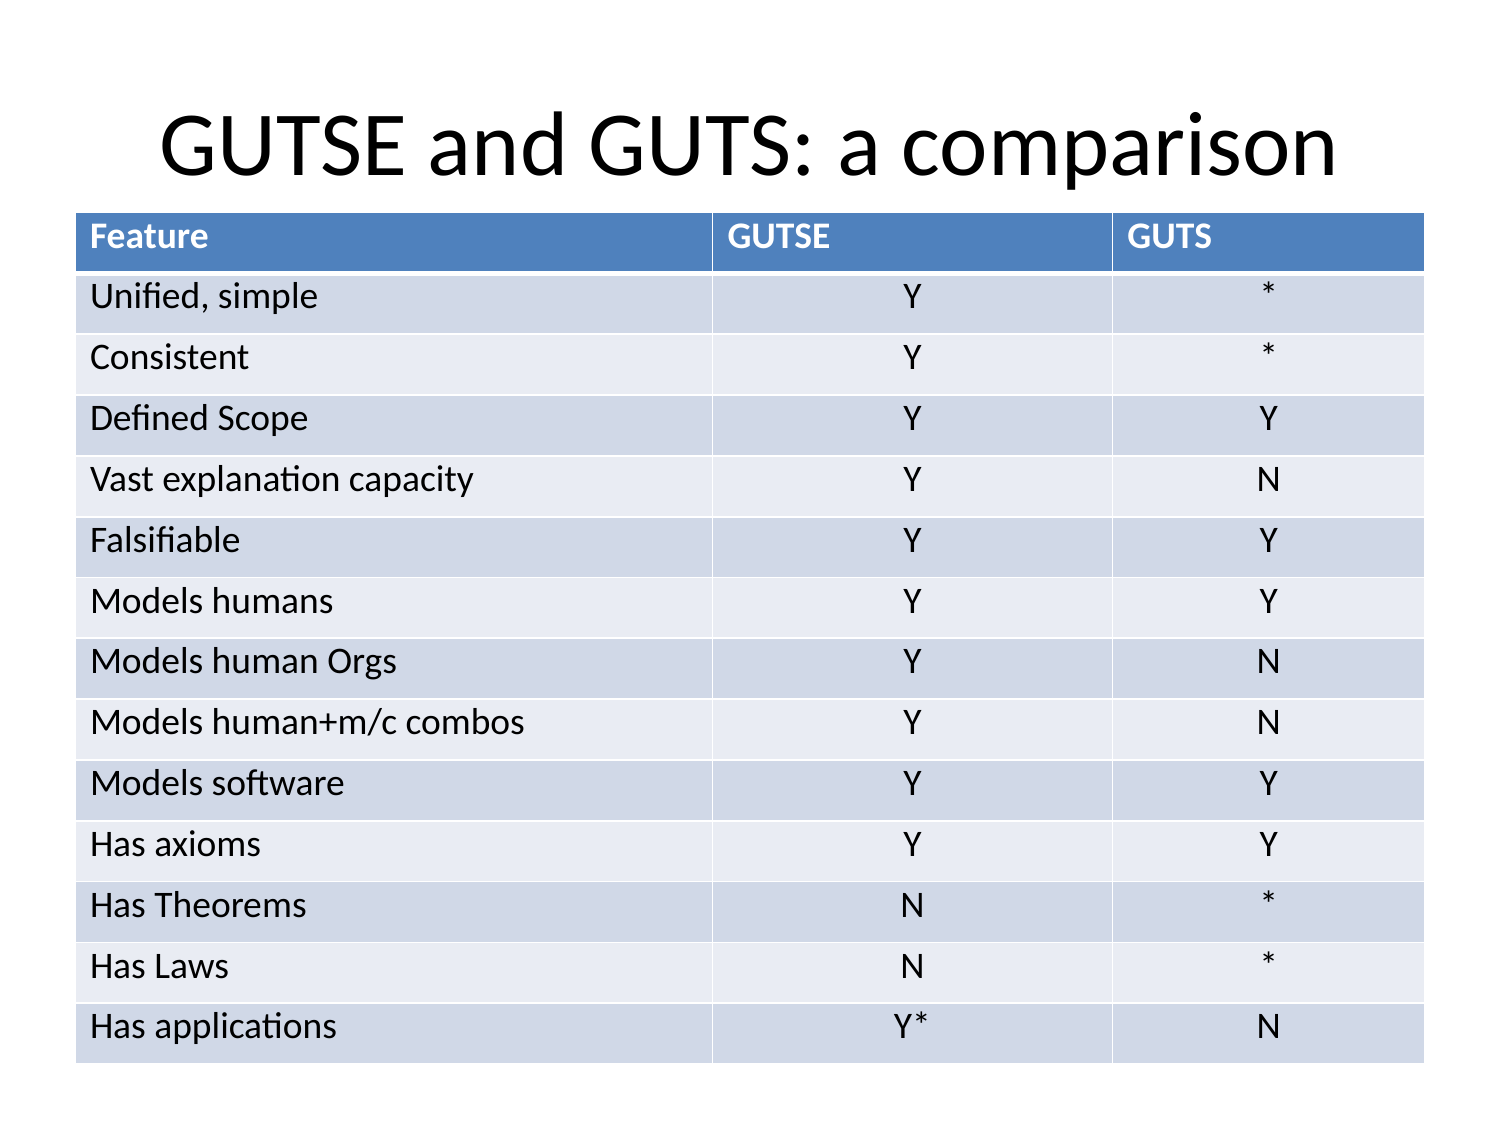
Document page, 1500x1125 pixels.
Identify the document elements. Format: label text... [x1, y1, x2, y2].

table_cell Has applications [76, 1004, 712, 1063]
table_cell Models humans [76, 578, 712, 637]
table_cell Y [713, 700, 1112, 759]
table_cell N [1113, 1004, 1424, 1063]
table_cell Y [1113, 396, 1424, 455]
table_cell Y [713, 396, 1112, 455]
table_cell Has axioms [76, 822, 712, 881]
table_cell Falsifiable [76, 518, 712, 577]
table_cell Models human Orgs [76, 639, 712, 698]
table_cell N [1113, 639, 1424, 698]
table_cell Vast explanation capacity [76, 457, 712, 516]
table_cell Y [713, 761, 1112, 820]
table_cell Models software [76, 761, 712, 820]
table_cell Unified, simple [76, 276, 712, 333]
table_cell Y [713, 276, 1112, 333]
table_cell * [1113, 335, 1424, 394]
title GUTSE and GUTS: a comparison [75, 45, 1425, 212]
table_cell * [1113, 882, 1424, 942]
table_cell N [1113, 700, 1424, 759]
table_cell Y [1113, 761, 1424, 820]
table_cell Y [713, 457, 1112, 516]
table_cell * [1113, 276, 1424, 333]
table_cell Y [713, 335, 1112, 394]
table_cell Y [713, 518, 1112, 577]
table_cell Y [713, 639, 1112, 698]
table_header GUTS [1113, 213, 1424, 271]
table_cell Y [1113, 822, 1424, 881]
table_cell N [1113, 457, 1424, 516]
table_cell N [713, 943, 1112, 1002]
table_header GUTSE [713, 213, 1112, 271]
table_cell Models human+m/c combos [76, 700, 712, 759]
table_cell Has Theorems [76, 882, 712, 942]
table_cell Defined Scope [76, 396, 712, 455]
table_cell Has Laws [76, 943, 712, 1002]
table_cell Y* [713, 1004, 1112, 1063]
table_cell Y [1113, 518, 1424, 577]
table_cell Y [713, 578, 1112, 637]
table_cell N [713, 882, 1112, 942]
table_cell * [1113, 943, 1424, 1002]
table_cell Y [1113, 578, 1424, 637]
table_cell Consistent [76, 335, 712, 394]
table_cell Y [713, 822, 1112, 881]
table_header Feature [76, 213, 712, 271]
